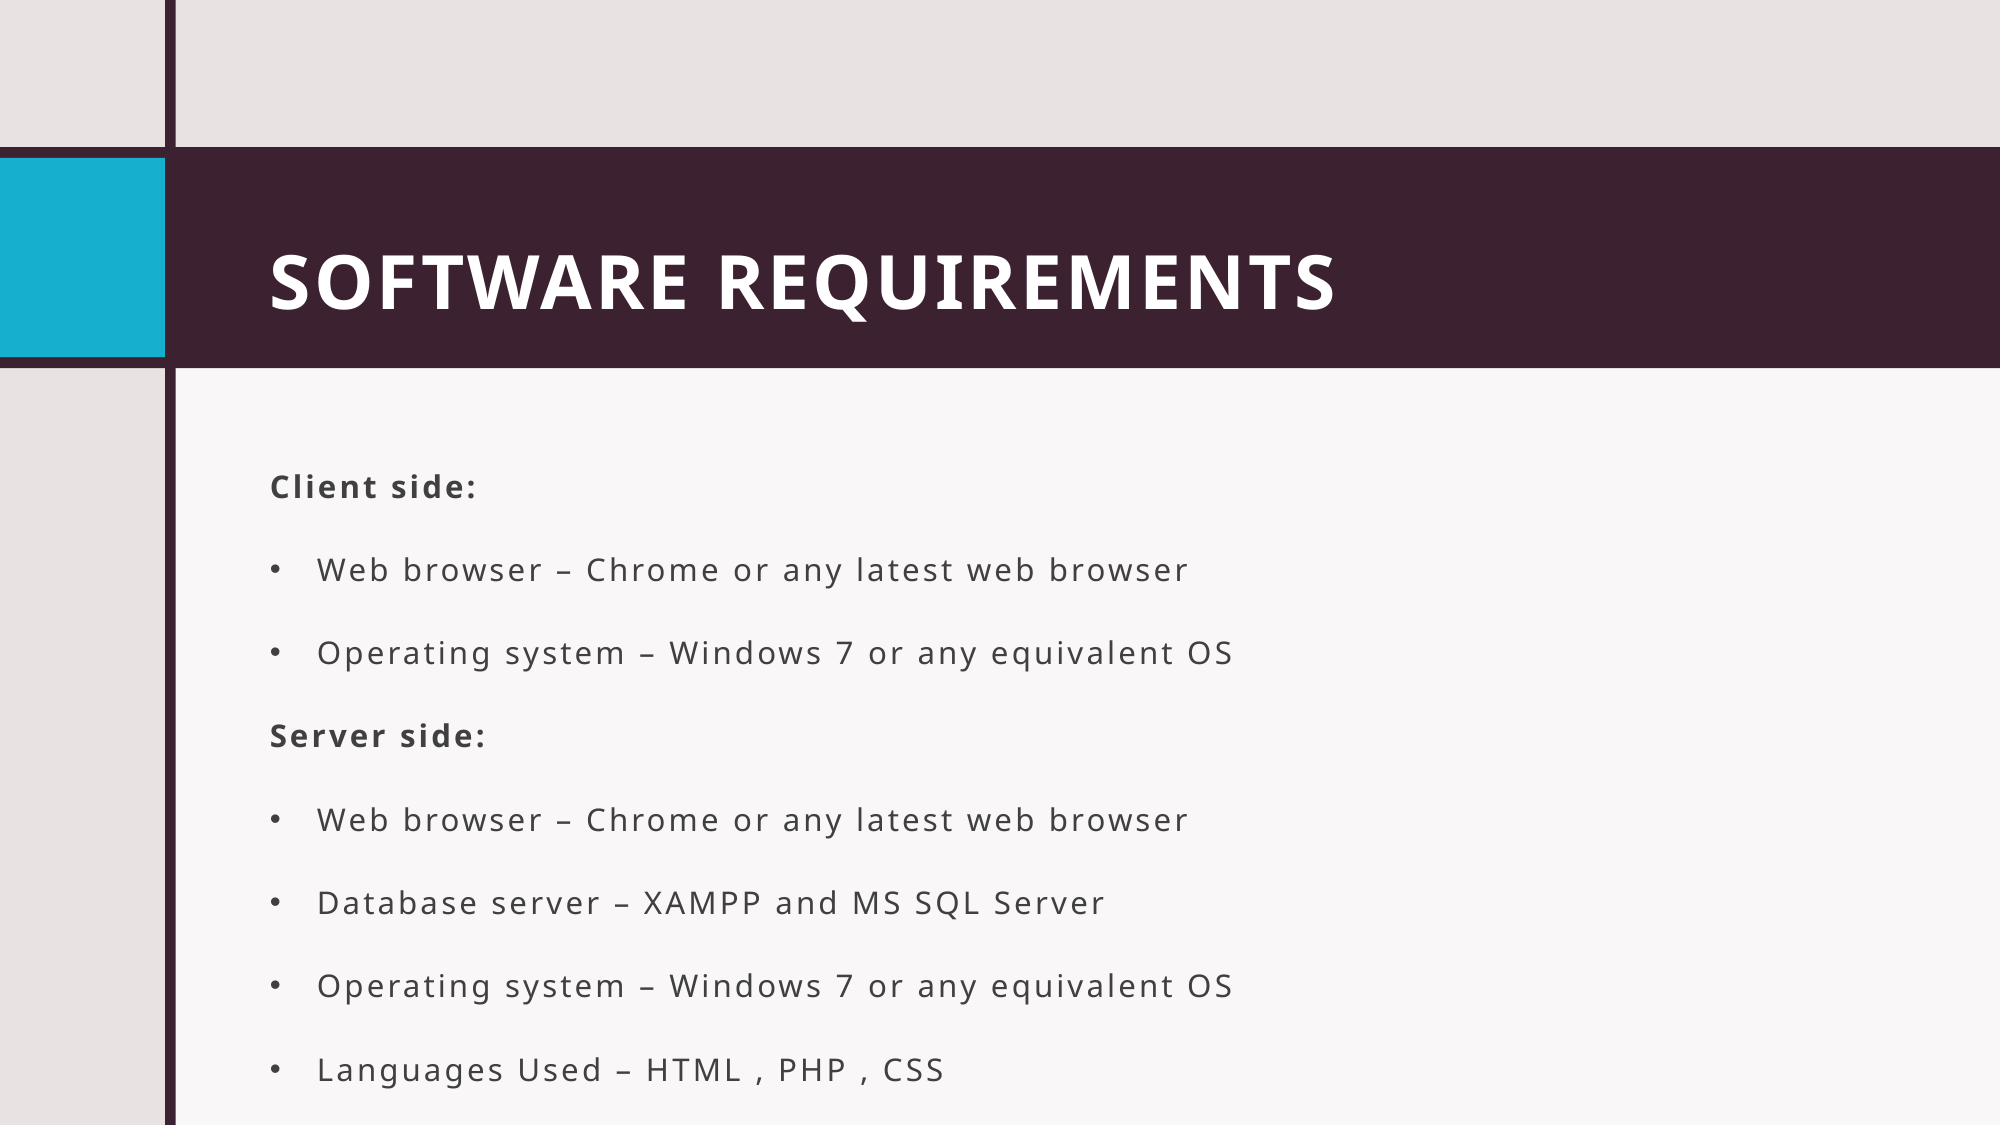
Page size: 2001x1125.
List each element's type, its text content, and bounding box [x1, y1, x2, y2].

text_box [0, 157, 164, 358]
text_box [177, 0, 2000, 146]
text_box [0, 358, 164, 369]
text_box [177, 369, 2000, 1125]
text_box [0, 0, 164, 146]
text_box [164, 0, 177, 1125]
text_box [0, 146, 164, 157]
title SOFTWARE REQUIREMENTS [251, 171, 1895, 341]
text_box [0, 369, 164, 1125]
text_box [177, 146, 2000, 369]
list Client side: Web browser – Chrome or any latest web browser Operating system – Windows 7 or any equivalent OS Server side: Web browser – Chrome or any latest web browser Database server – XAMPP and MS SQL Server Operating system – Windows 7 or any equivalent OS Languages Used – HTML , PHP , CSS [251, 443, 1882, 1006]
